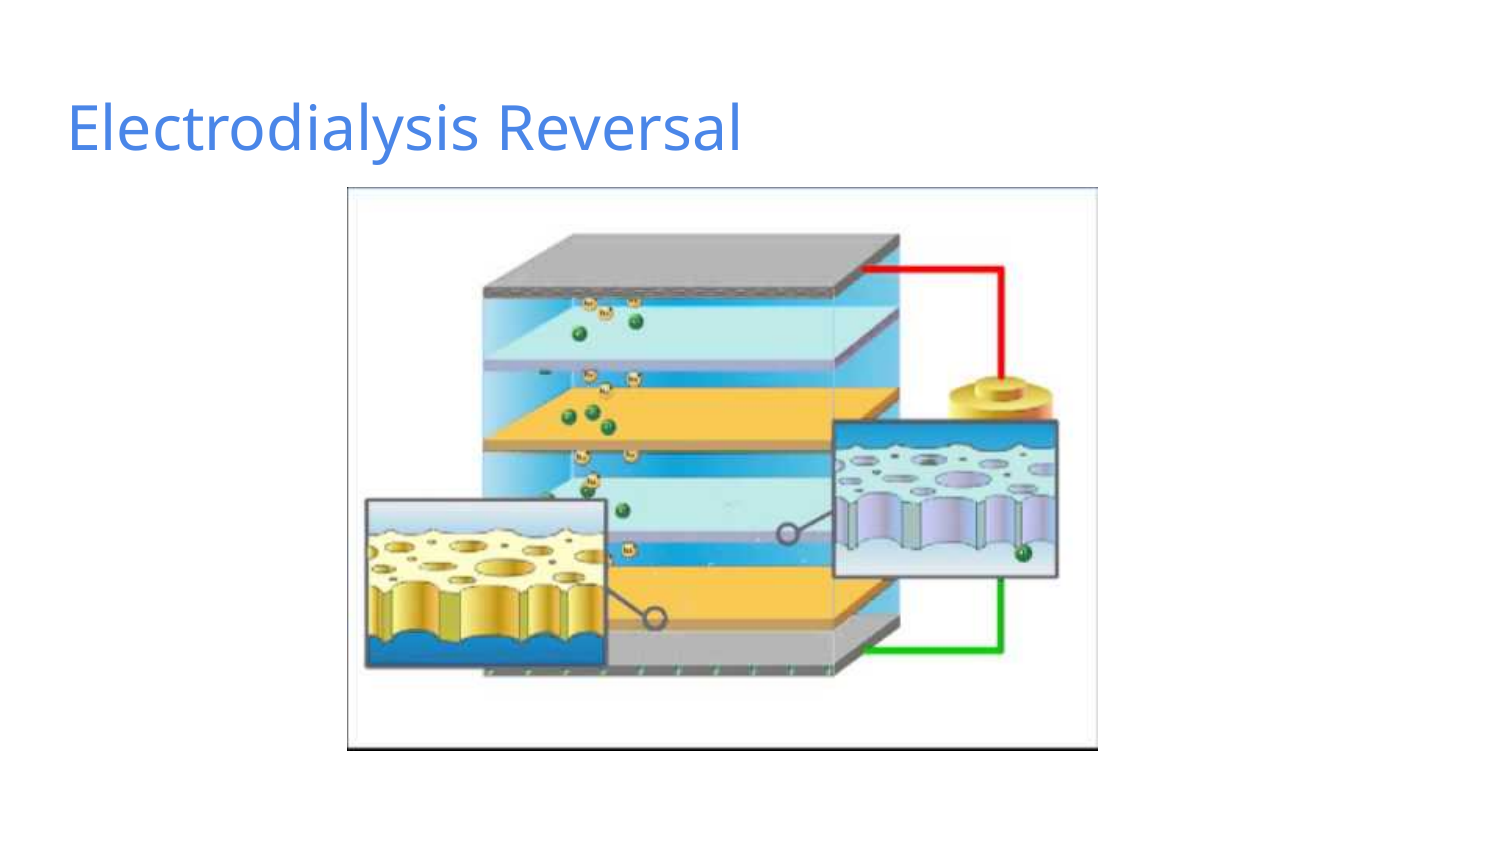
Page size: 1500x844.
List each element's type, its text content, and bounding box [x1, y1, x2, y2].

title Electrodialysis Reversal [51, 72, 1449, 167]
picture [347, 187, 1098, 751]
